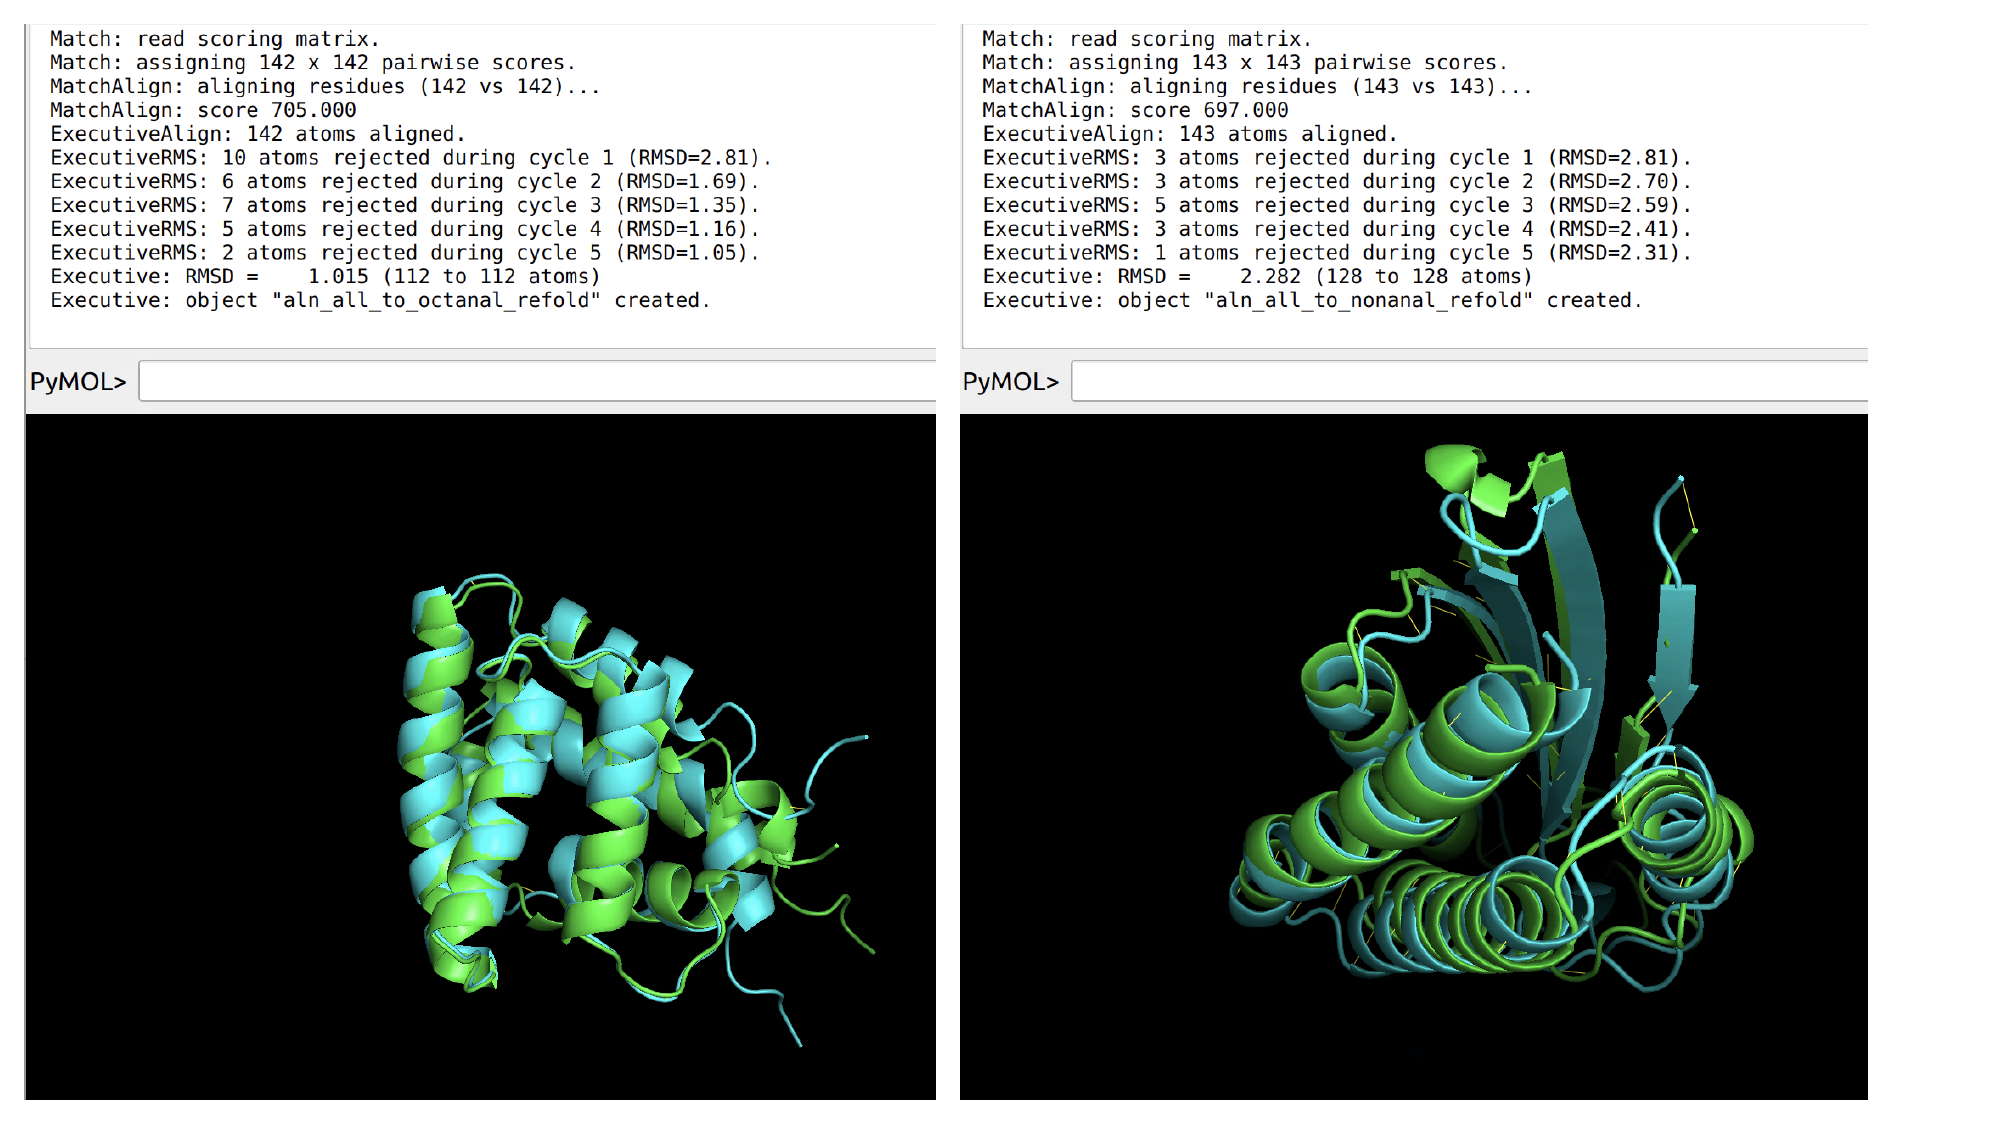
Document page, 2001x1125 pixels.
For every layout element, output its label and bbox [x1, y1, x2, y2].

picture [960, 24, 1868, 1101]
picture [24, 24, 936, 1101]
